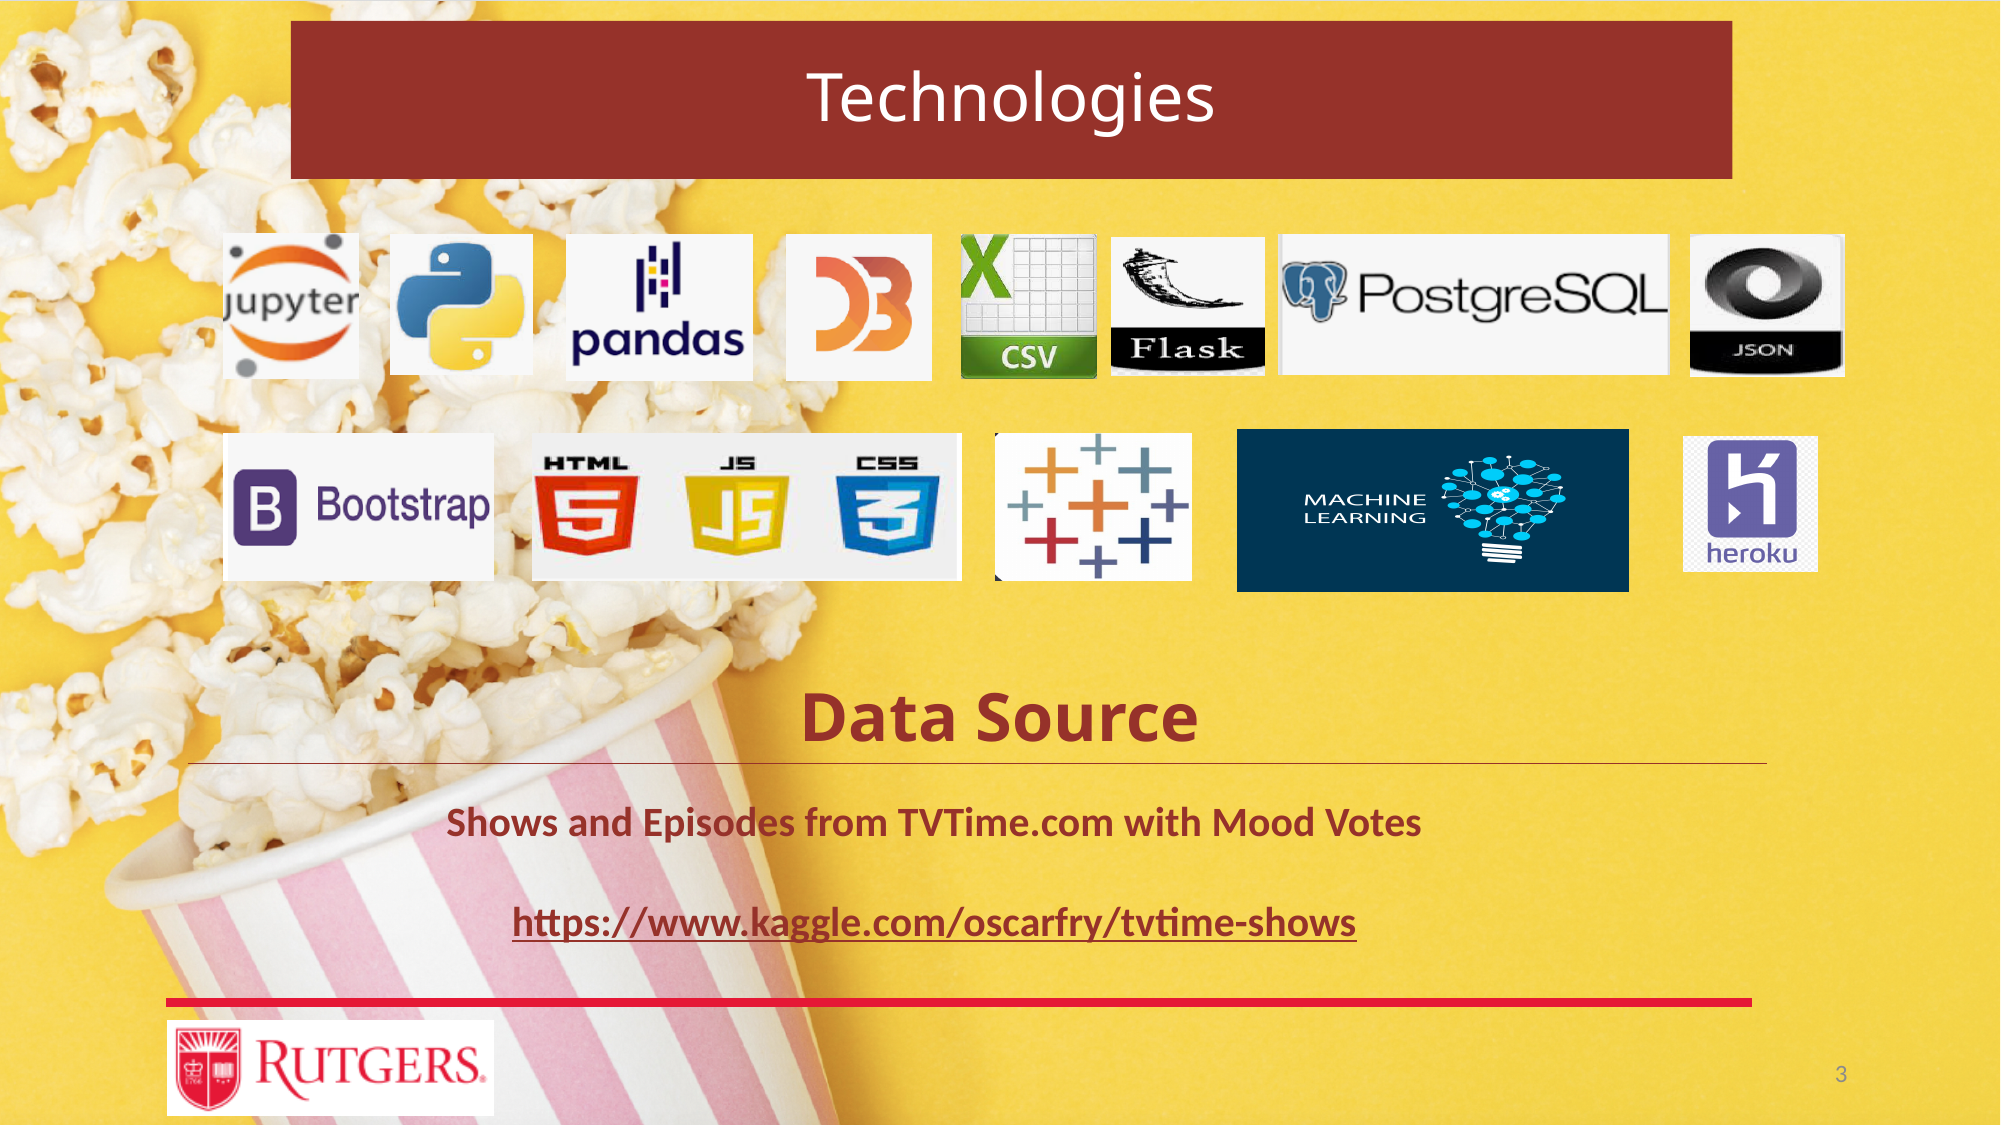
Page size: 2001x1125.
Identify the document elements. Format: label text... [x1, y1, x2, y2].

text_box Shows and Episodes from TVTime.com with Mood Votes https://www.kaggle.com/oscarfry/tvtime-shows [167, 787, 1702, 1043]
picture [0, 0, 2001, 1125]
text_box [1702, 998, 1752, 1007]
slide_number 3 [1412, 1042, 1863, 1103]
title Technologies [290, 20, 1733, 179]
text_box Data Source [500, 667, 1500, 763]
